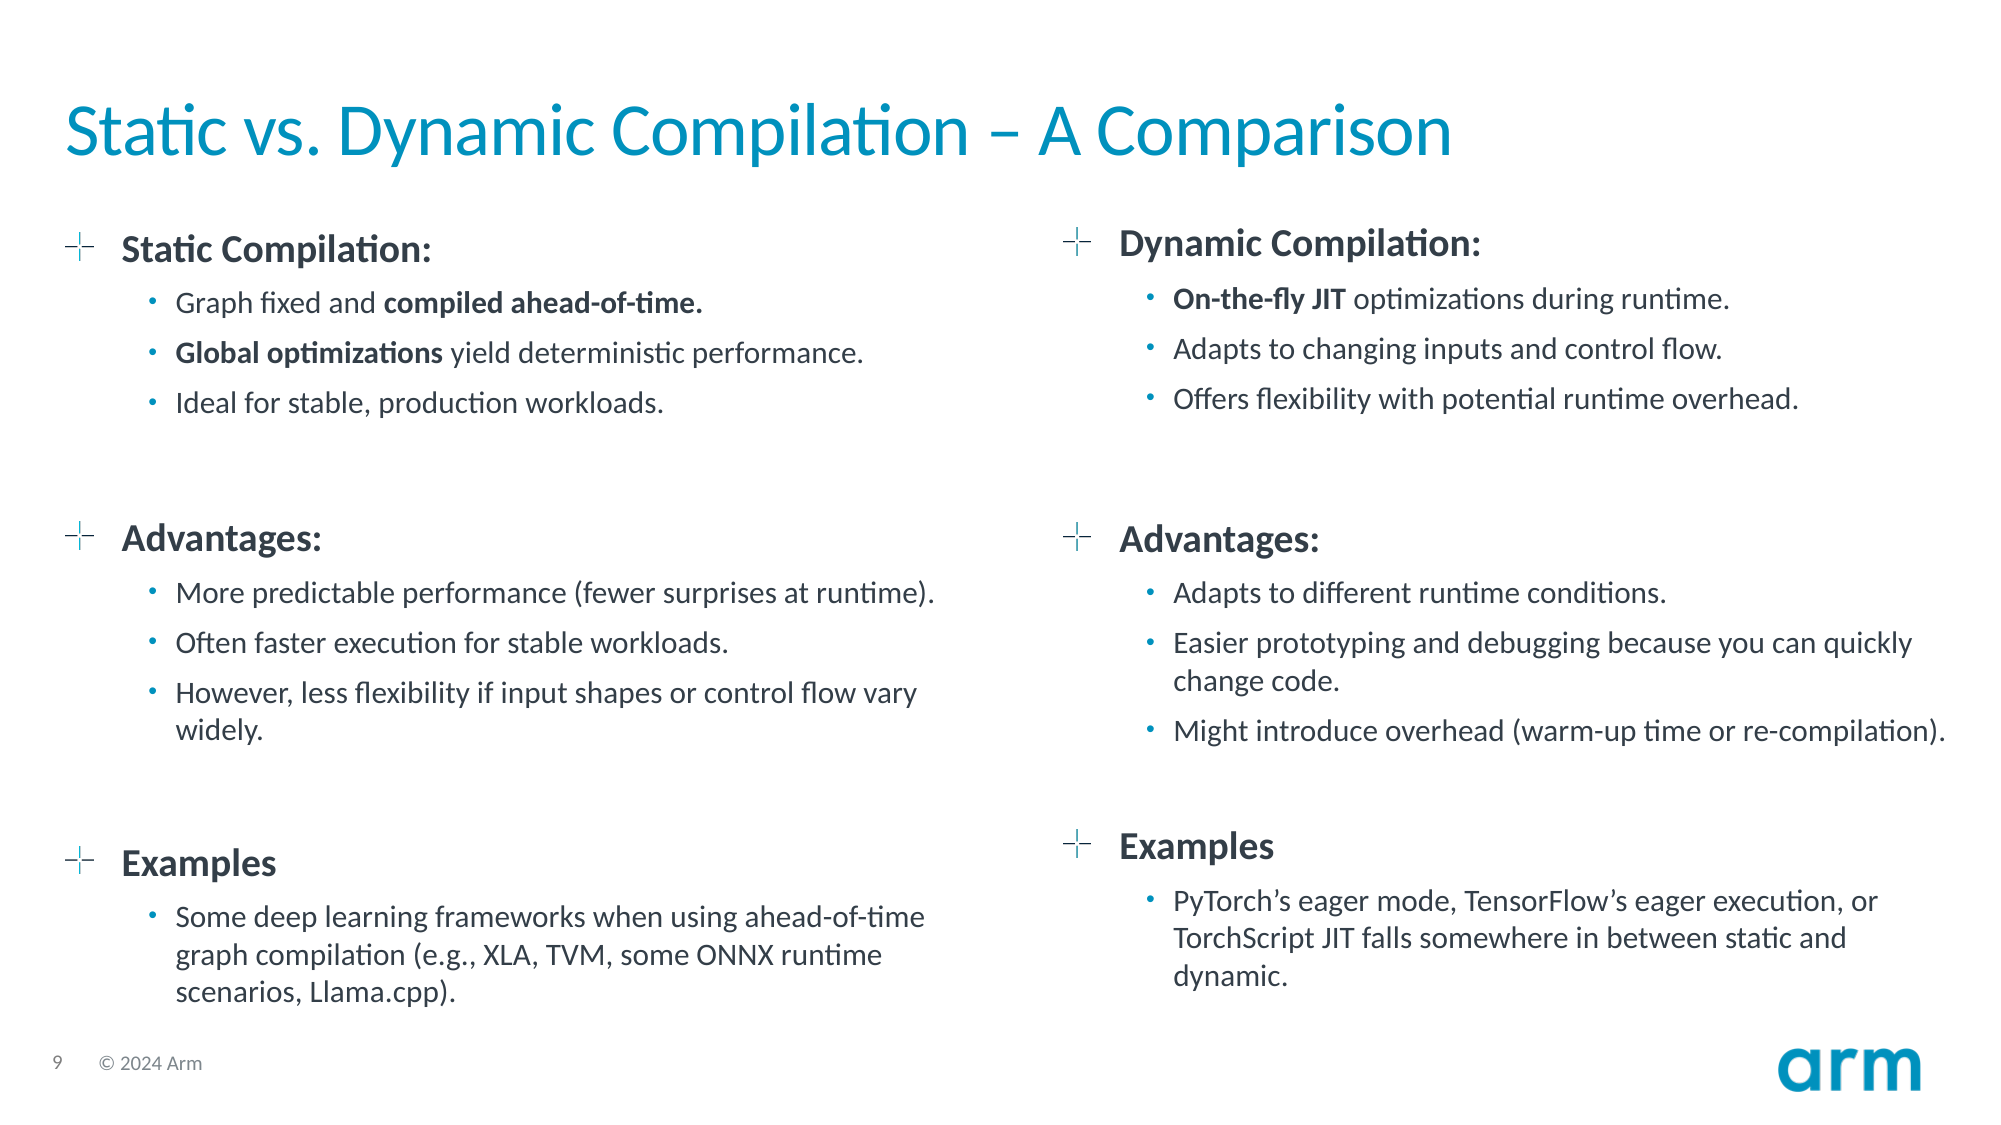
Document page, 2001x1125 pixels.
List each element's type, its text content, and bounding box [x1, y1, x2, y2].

title Static vs. Dynamic Compilation – A Comparison [65, 78, 1908, 186]
picture [1063, 227, 1091, 256]
picture [1063, 522, 1091, 551]
picture [1063, 829, 1091, 858]
list Static Compilation: Graph fixed and compiled ahead-of-time. Global optimizations yield deterministic performance. Ideal for stable, production workloads. Advantages: More predictable performance (fewer surprises at runtime). Often faster execution for stable workloads. However, less flexibility if input shapes or control flow vary widely. Examples Some deep learning frameworks when using ahead-of-time graph compilation (e.g., XLA, TVM, some ONNX runtime scenarios, Llama.cpp). [65, 222, 956, 1035]
picture [65, 521, 94, 550]
picture [65, 846, 94, 874]
text_box Dynamic Compilation: On-the-fly JIT optimizations during runtime. Adapts to changing inputs and control flow. Offers flexibility with potential runtime overhead. Advantages: Adapts to different runtime conditions. Easier prototyping and debugging because you can quickly change code. Might introduce overhead (warm-up time or re-compilation). Examples PyTorch’s eager mode, TensorFlow’s eager execution, or TorchScript JIT falls somewhere in between static and dynamic. [1063, 222, 1954, 1035]
picture [65, 232, 94, 261]
picture [1777, 1047, 1922, 1093]
